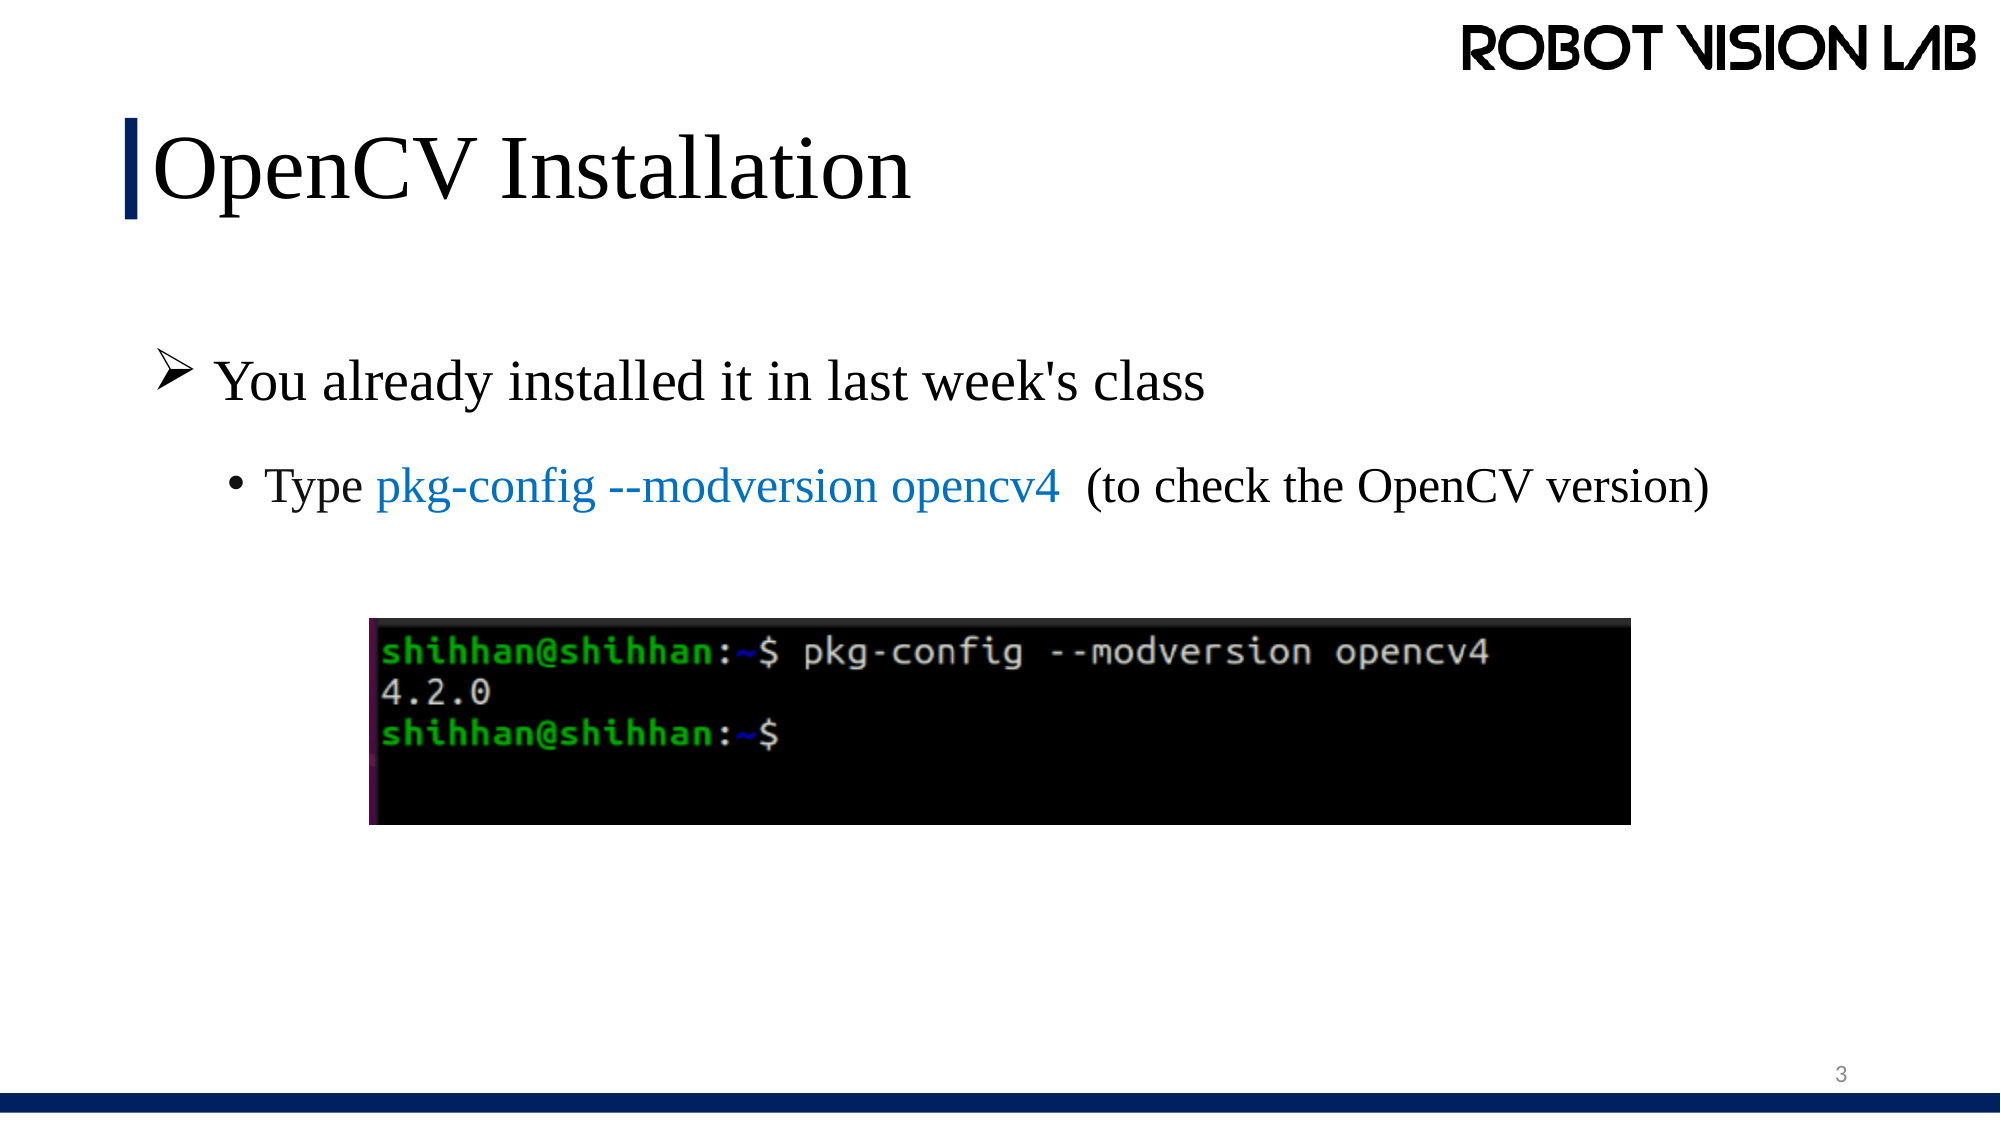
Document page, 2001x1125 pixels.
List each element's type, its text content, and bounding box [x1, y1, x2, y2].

picture [369, 618, 1631, 825]
picture [1374, 0, 2001, 133]
title OpenCV Installation [137, 59, 1863, 278]
slide_number 3 [1412, 1042, 1863, 1103]
list You already installed it in last week's class Type pkg-config --modversion opencv4 (to check the OpenCV version) [137, 299, 1863, 1097]
